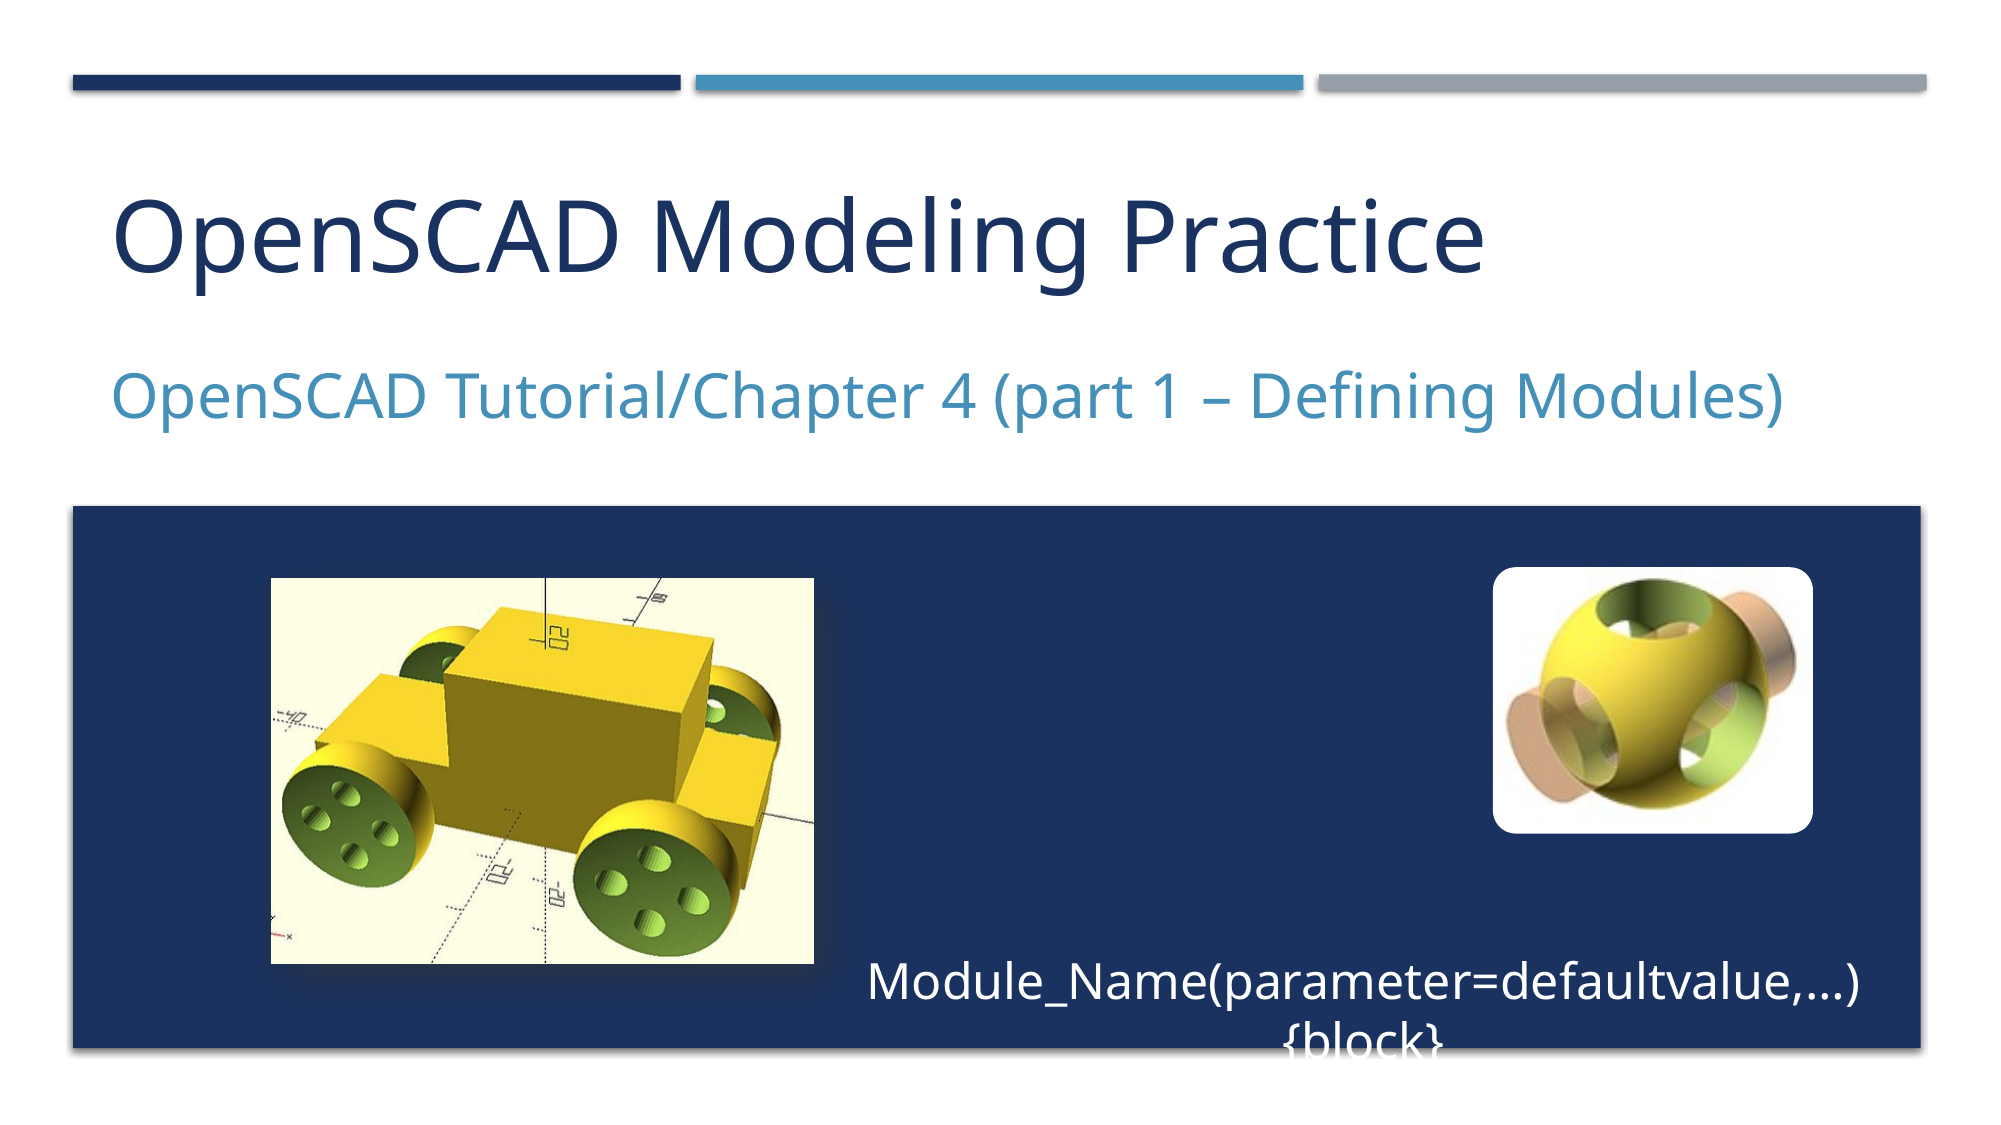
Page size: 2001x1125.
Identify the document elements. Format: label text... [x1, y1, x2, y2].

title OpenSCAD Modeling Practice [95, 124, 1899, 300]
picture [1492, 566, 1814, 835]
picture [270, 578, 814, 964]
subtitle OpenSCAD Tutorial/Chapter 4 (part 1 – Defining Modules) [95, 349, 1899, 507]
text_box Module_Name(parameter=defaultvalue,…) {block} [828, 941, 1899, 1077]
